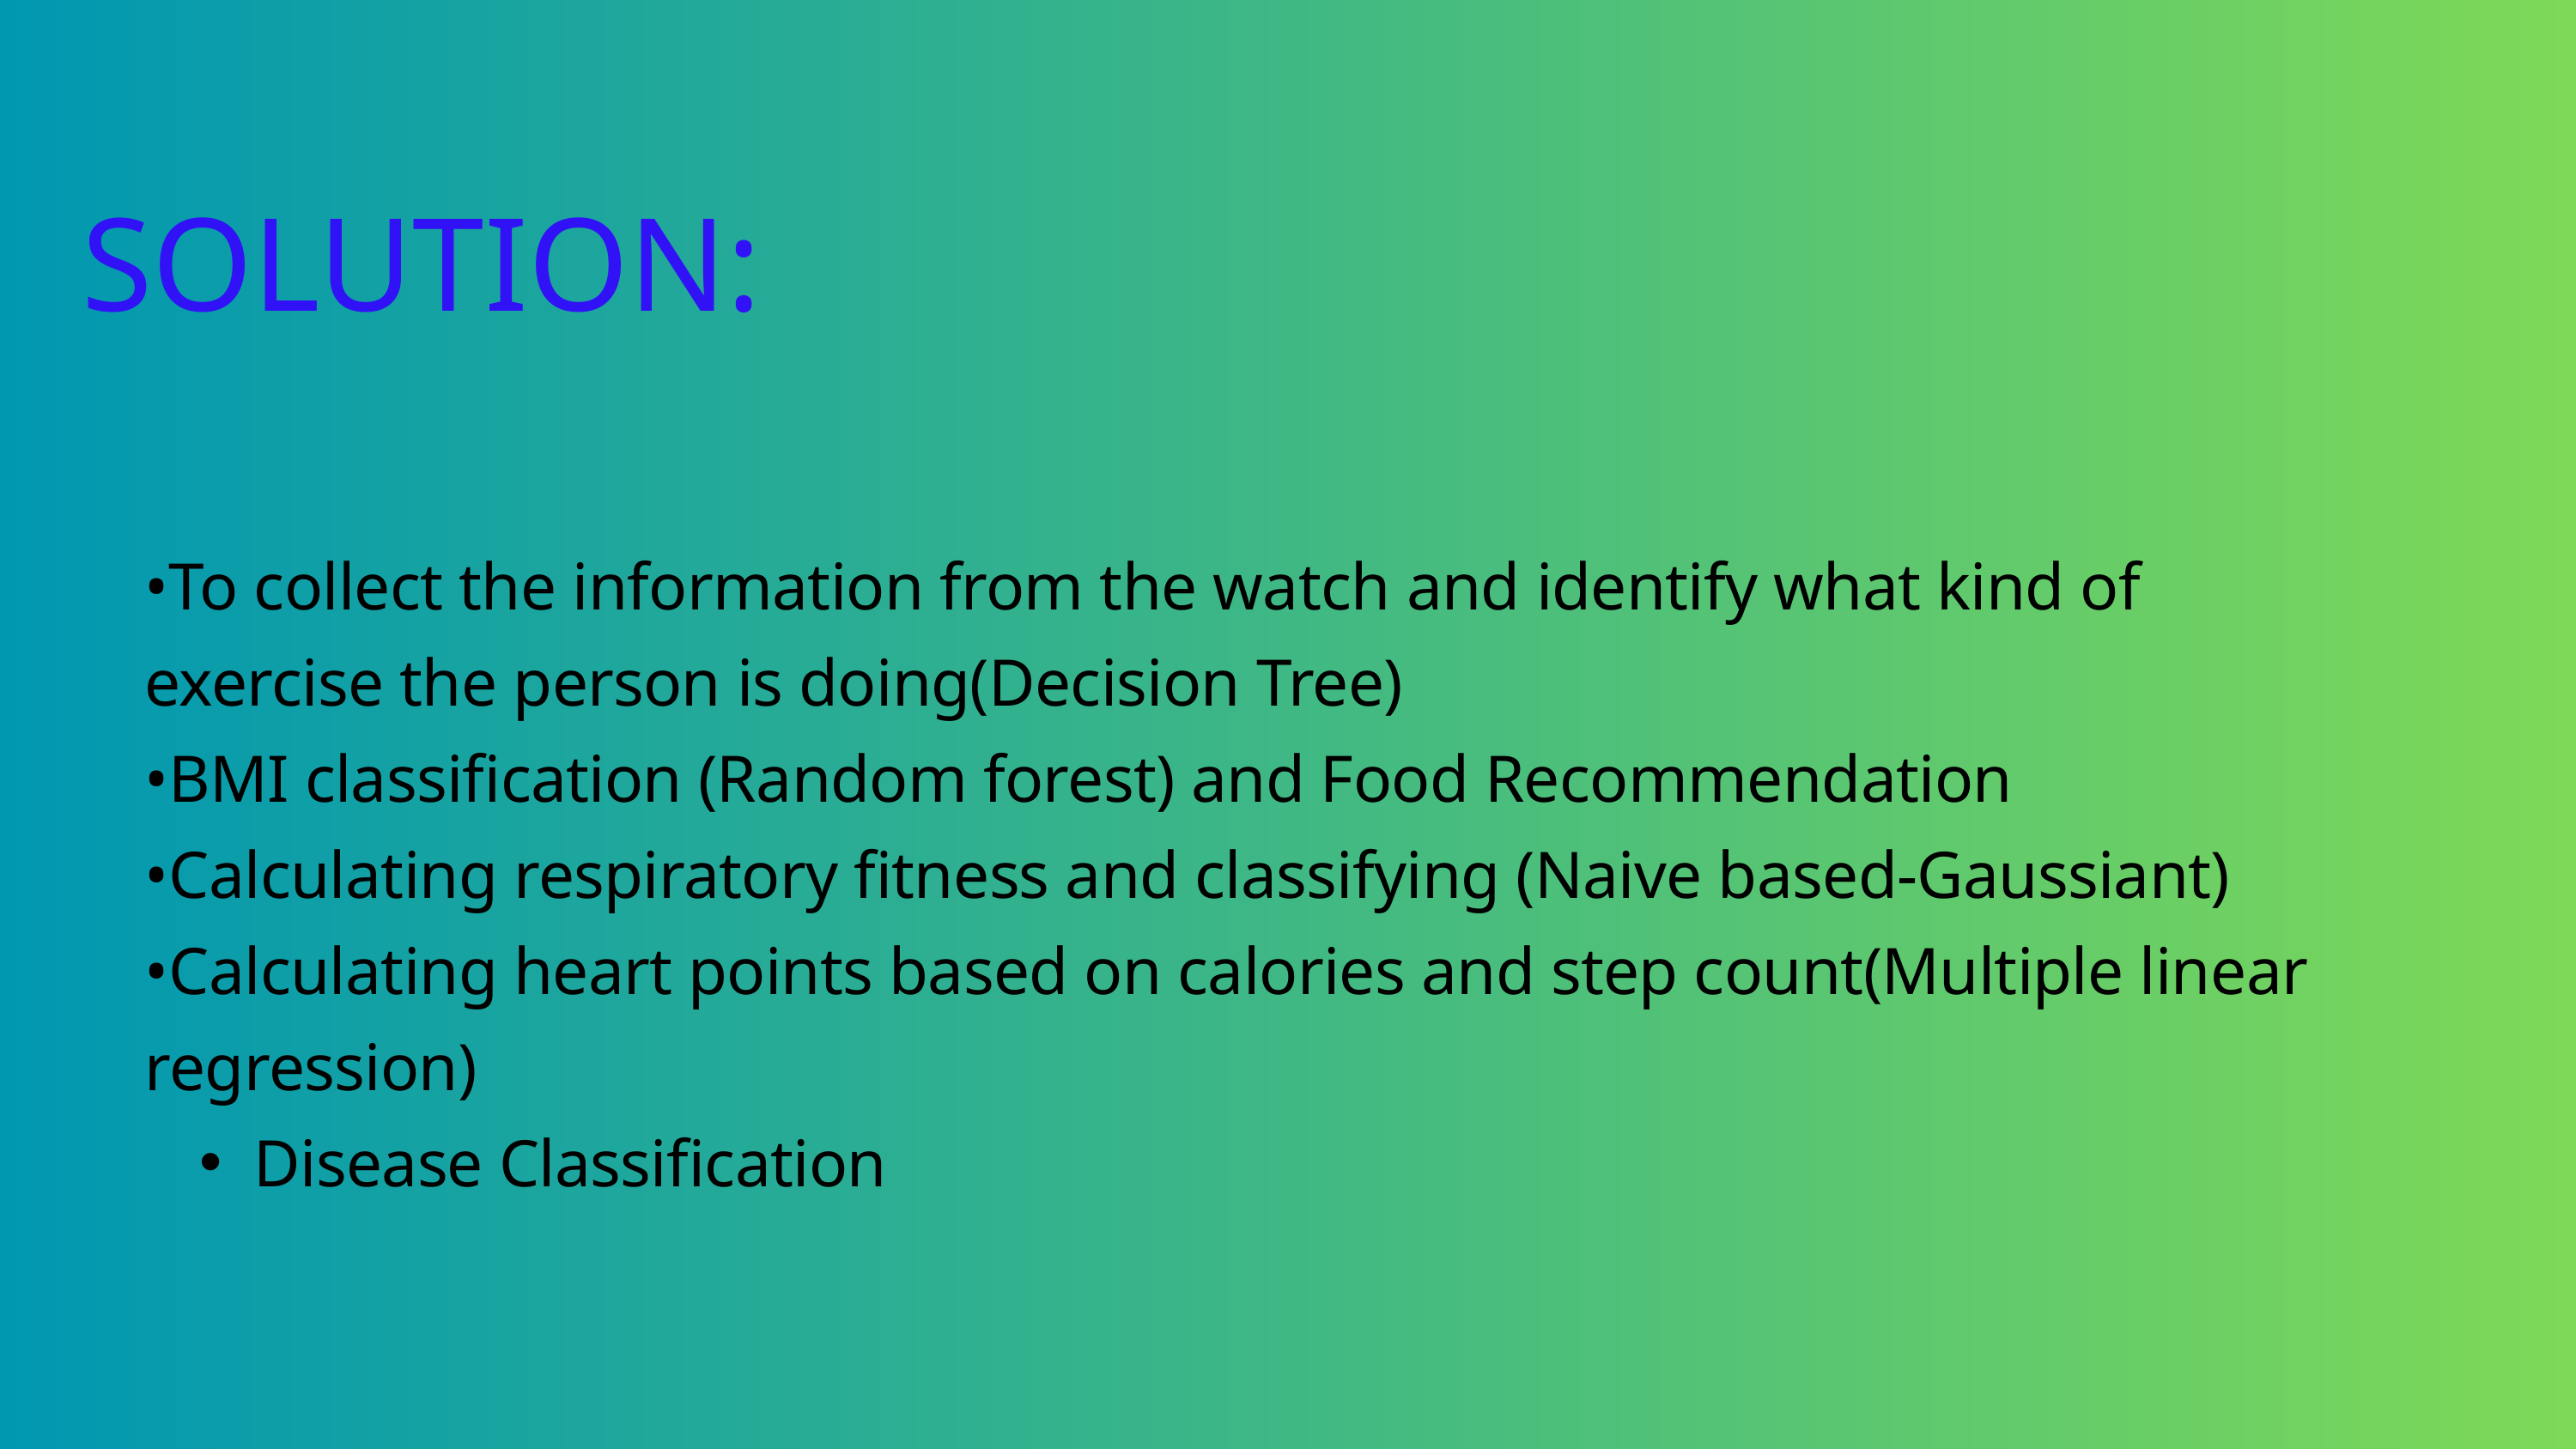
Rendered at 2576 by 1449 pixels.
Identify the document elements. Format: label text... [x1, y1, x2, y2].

text_box •To collect the information from the watch and identify what kind of exercise the person is doing(Decision Tree) •BMI classification (Random forest) and Food Recommendation •Calculating respiratory fitness and classifying (Naive based-Gaussiant) •Calculating heart points based on calories and step count(Multiple linear regression) Disease Classification [144, 526, 2371, 1296]
text_box SOLUTION: [82, 182, 1354, 337]
